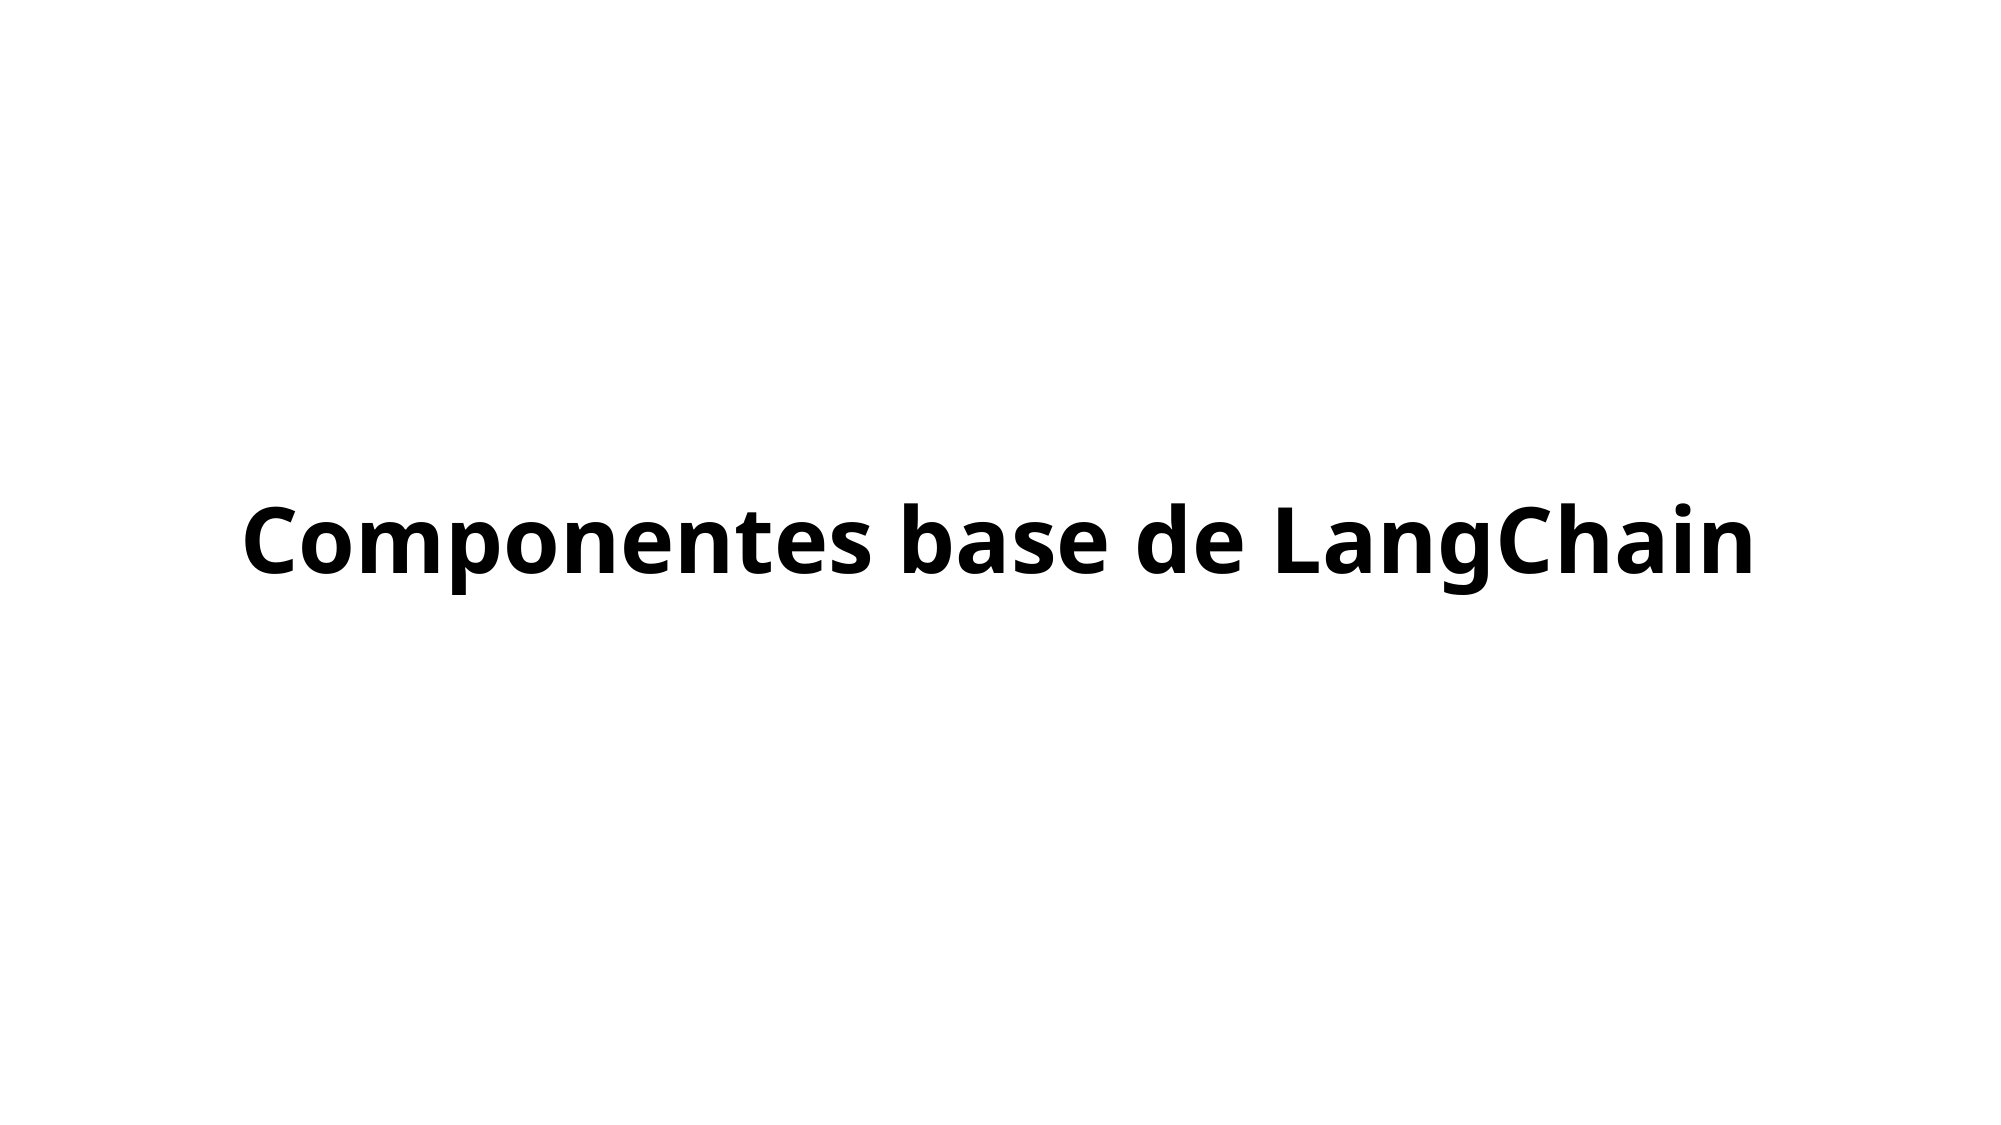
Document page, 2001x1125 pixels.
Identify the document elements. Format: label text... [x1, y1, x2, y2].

title Componentes base de LangChain [137, 434, 1863, 653]
